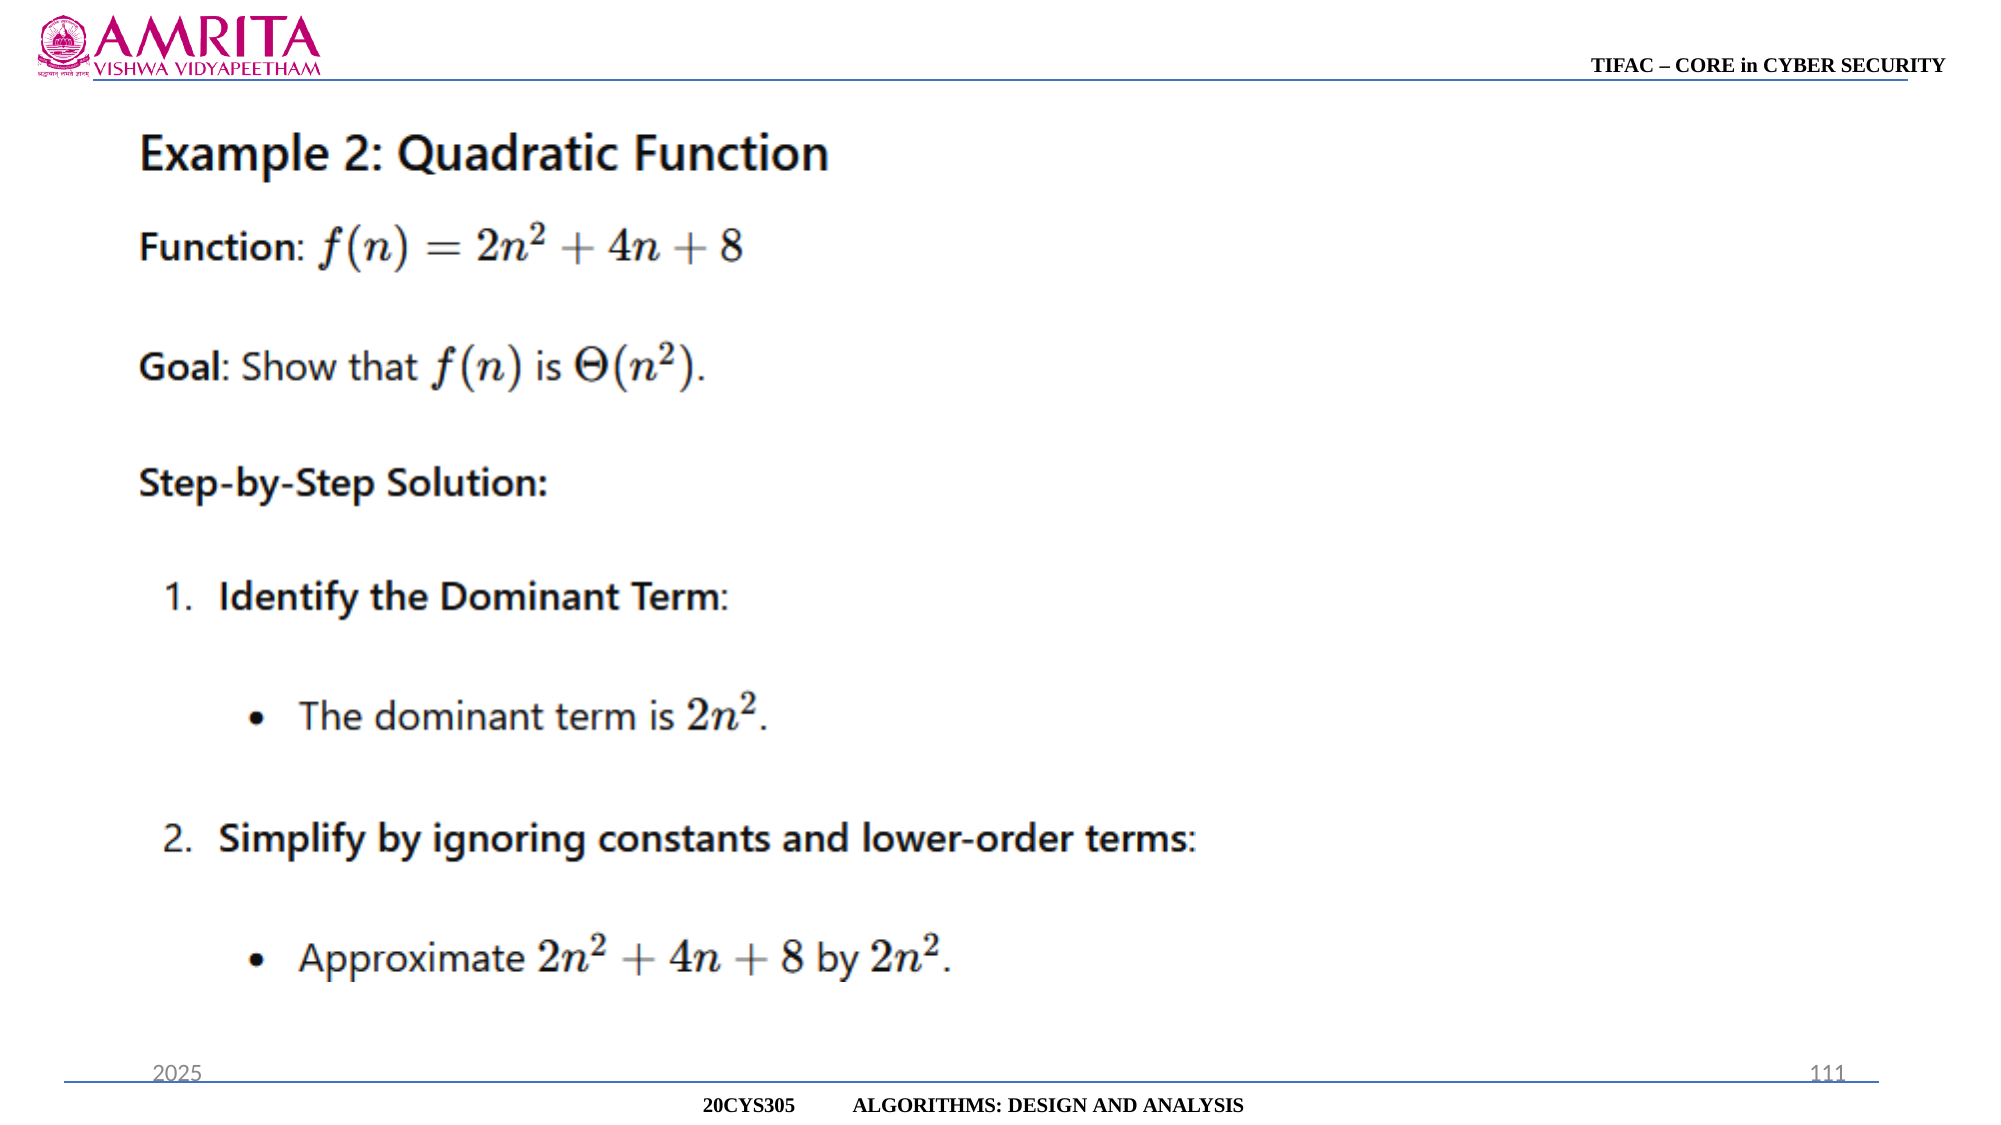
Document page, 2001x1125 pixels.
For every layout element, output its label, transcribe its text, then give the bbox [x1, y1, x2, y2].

picture [36, 13, 322, 79]
text_box ALGORITHMS: DESIGN AND ANALYSIS [850, 1091, 1253, 1117]
text_box TIFAC – CORE in CYBER SECURITY [1589, 49, 1952, 77]
slide_number 111 [1807, 1060, 1856, 1125]
picture [139, 131, 1196, 982]
slide_number 2025 [150, 1060, 273, 1125]
footer 20CYS305 [700, 1091, 799, 1125]
